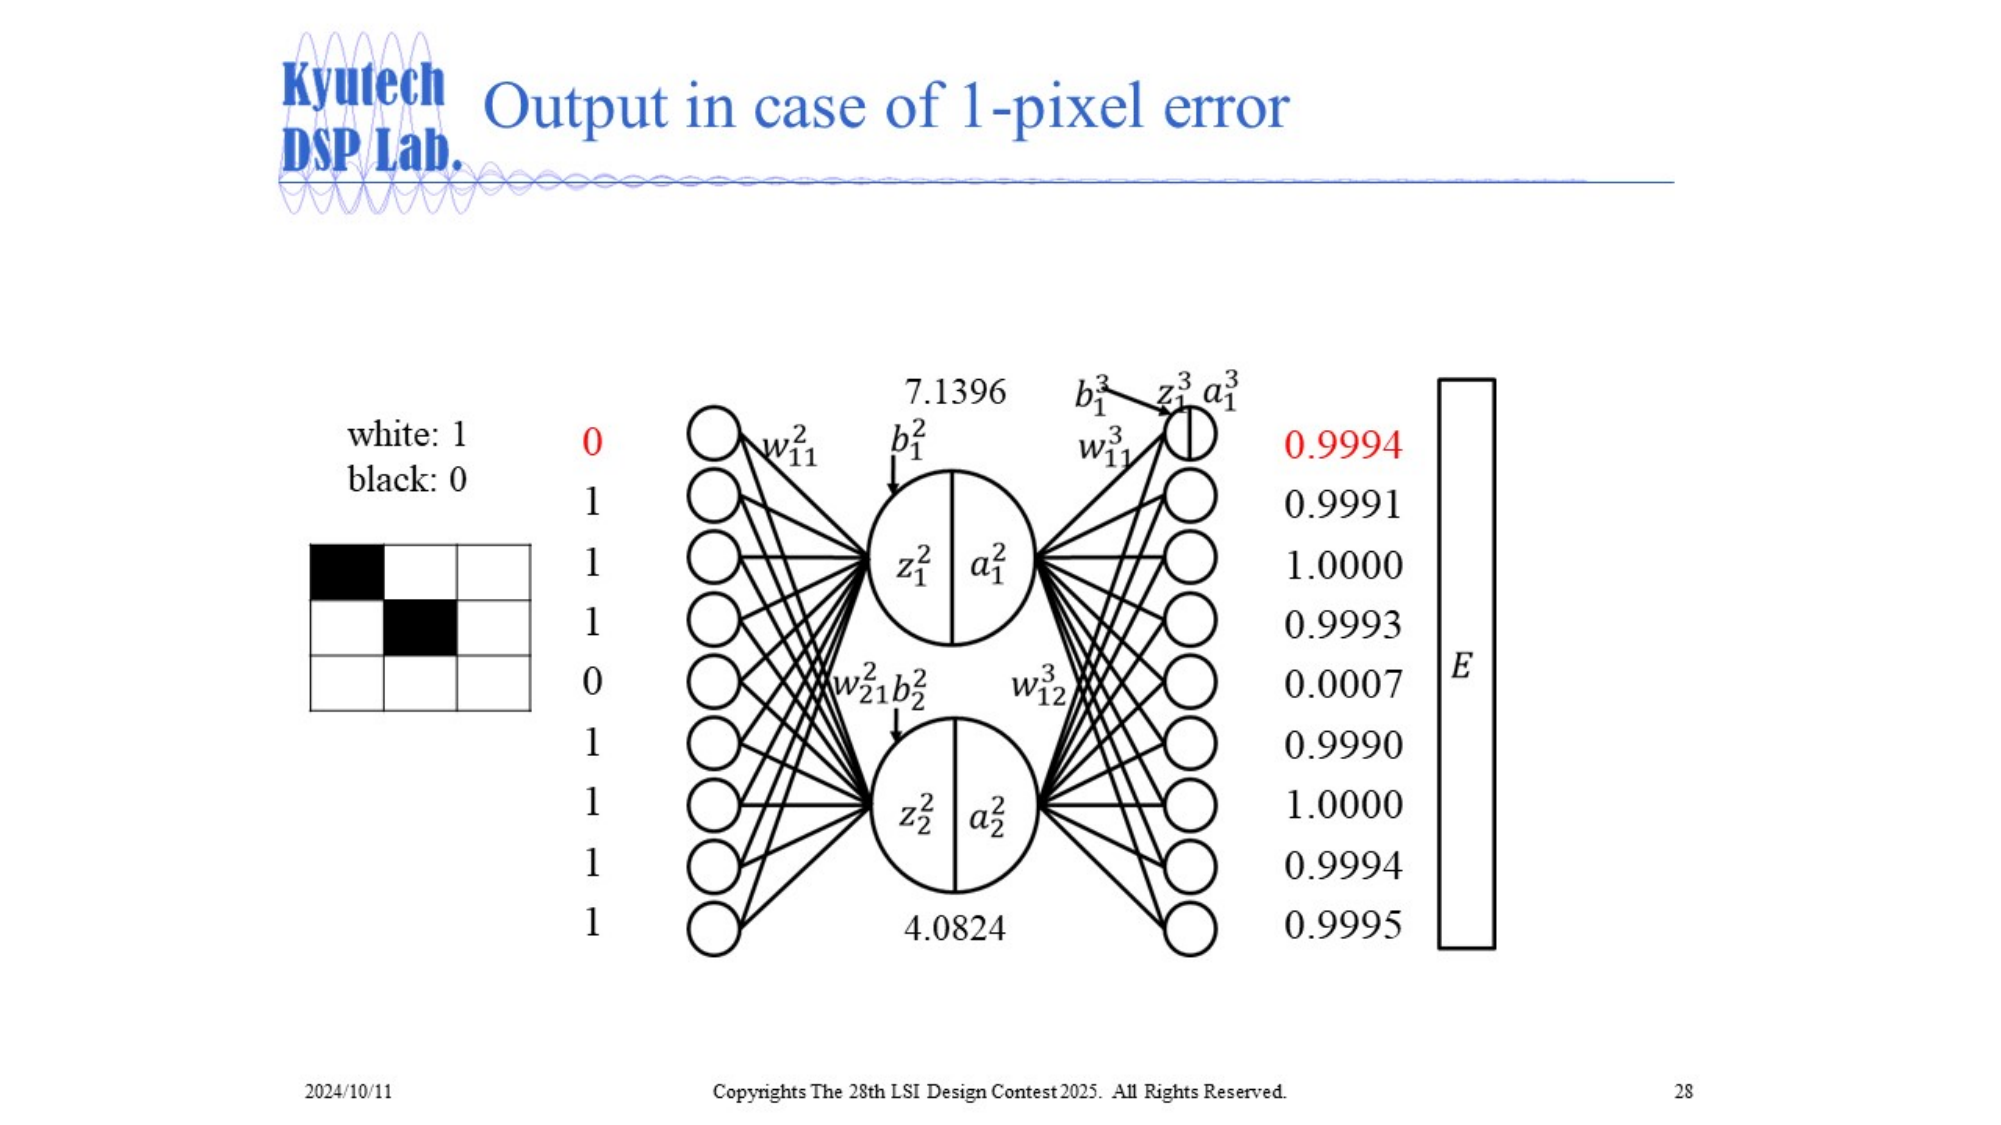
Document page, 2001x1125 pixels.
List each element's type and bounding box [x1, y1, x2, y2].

picture [249, 0, 1751, 1125]
